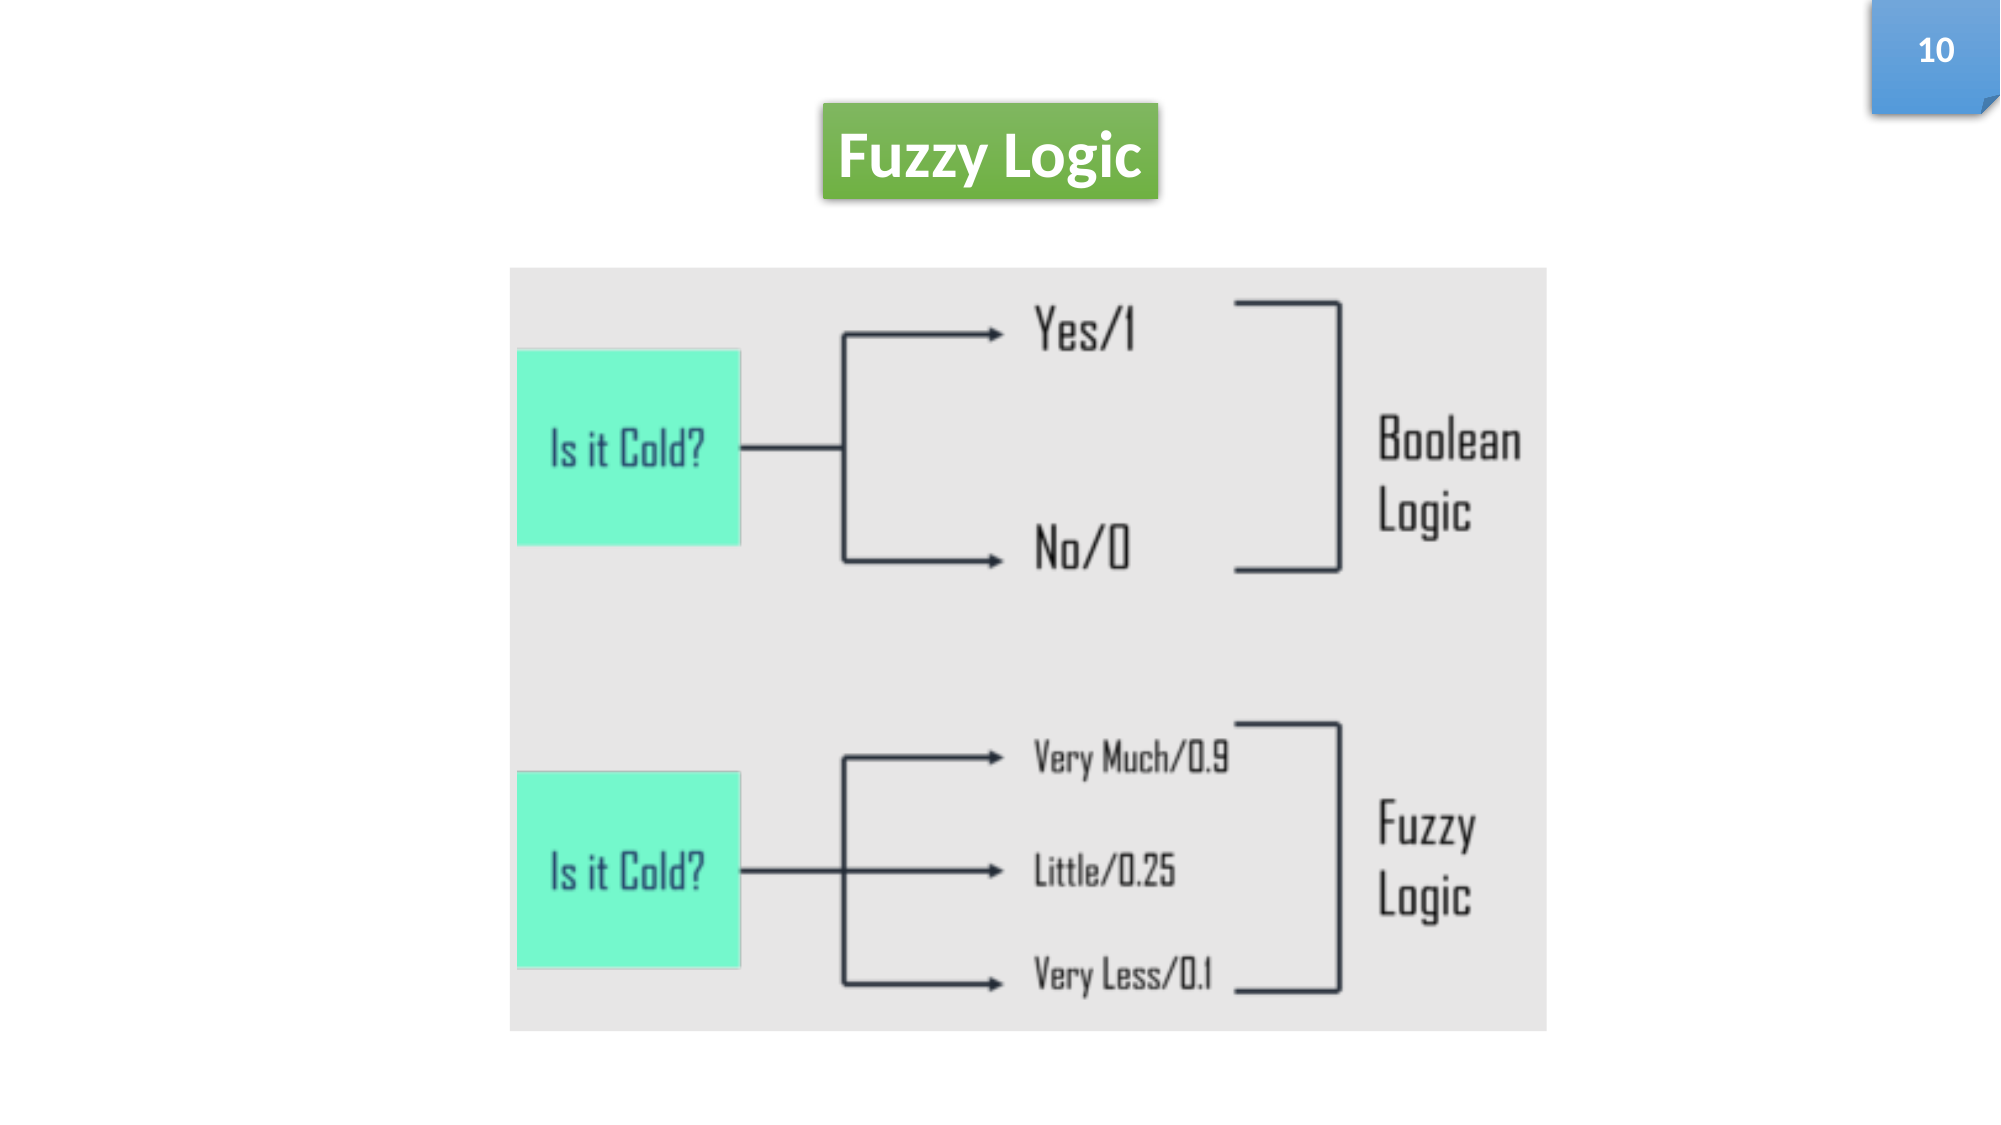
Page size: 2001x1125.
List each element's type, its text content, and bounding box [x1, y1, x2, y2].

text_box Fuzzy Logic [823, 103, 1159, 199]
text_box 10 [1871, 0, 2000, 114]
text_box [509, 267, 1570, 1032]
